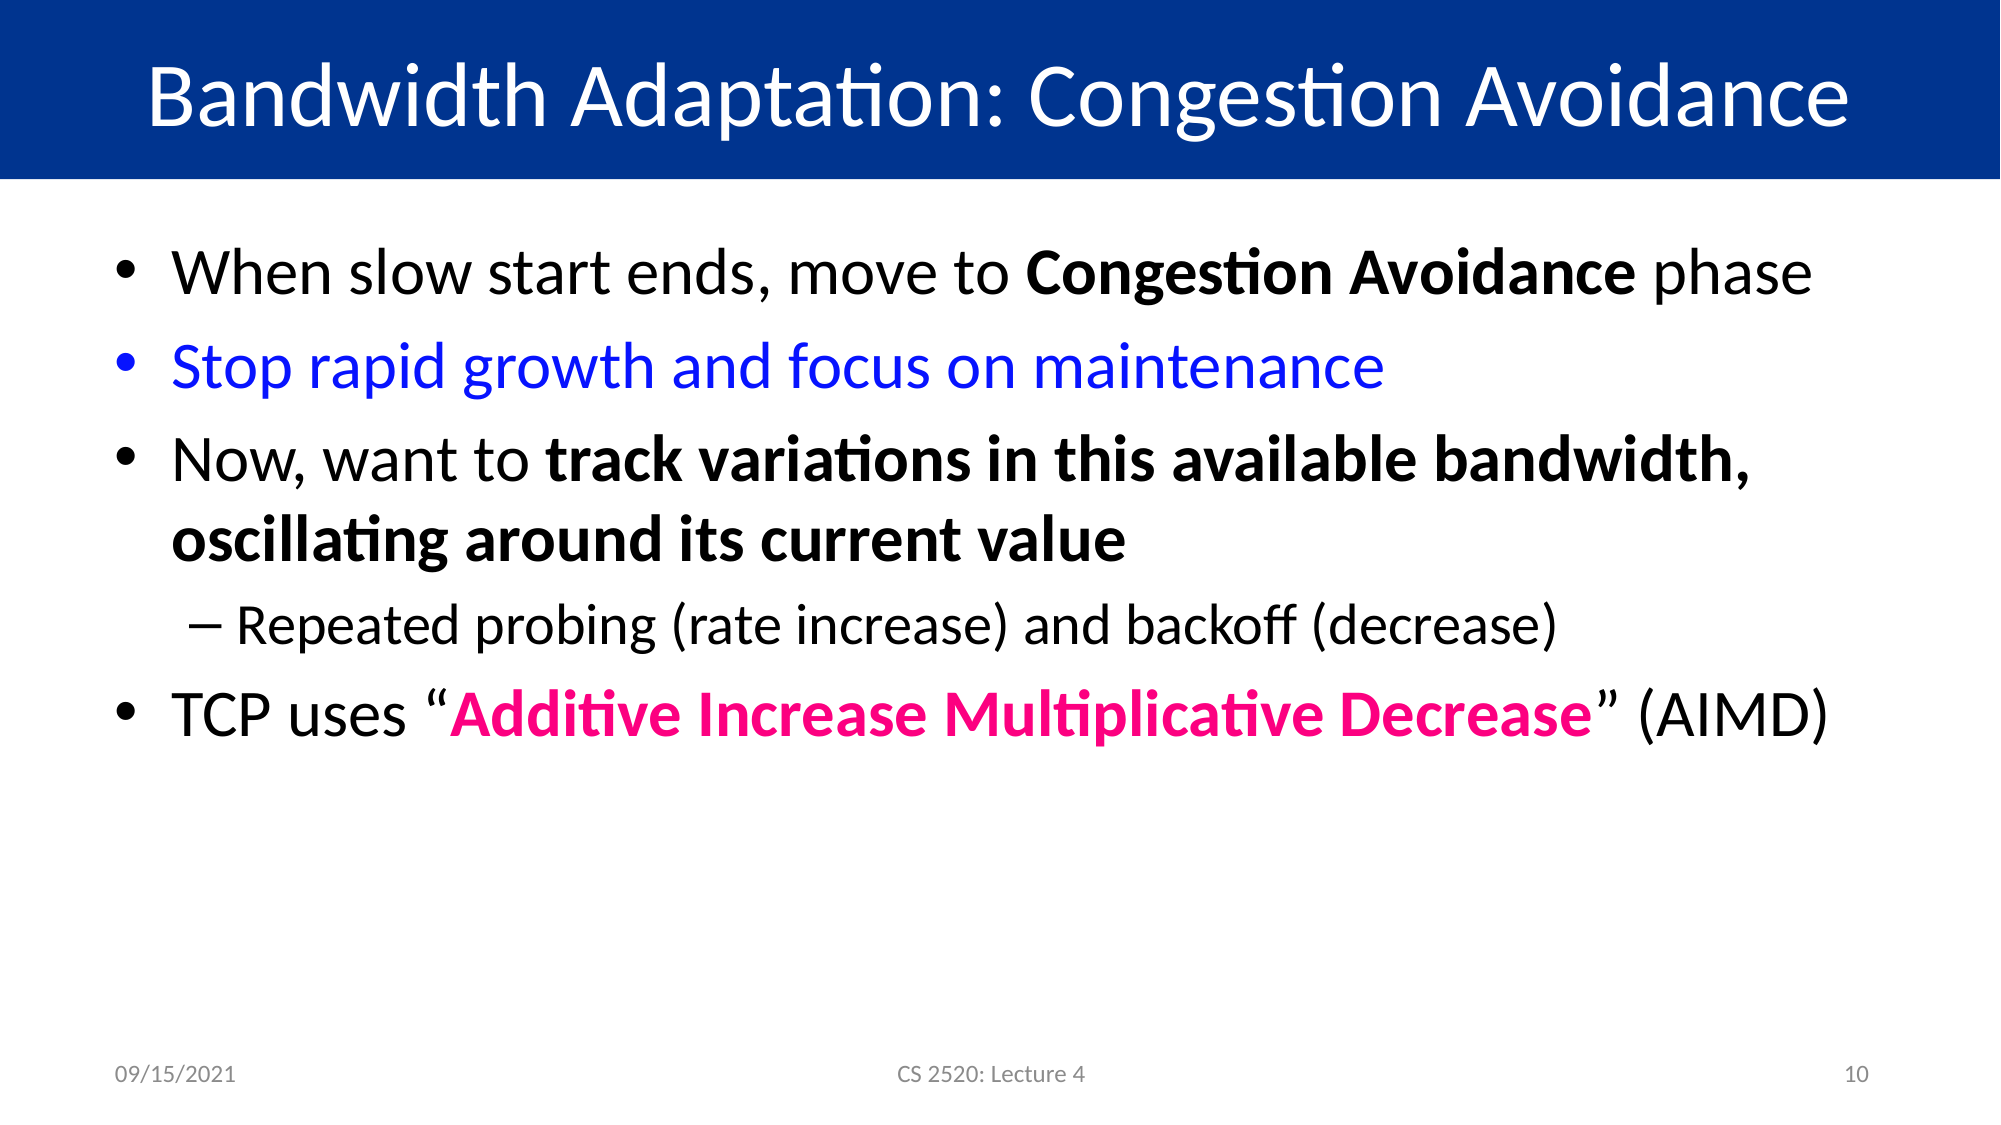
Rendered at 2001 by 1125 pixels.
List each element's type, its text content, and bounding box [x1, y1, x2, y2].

footer CS 2520: Lecture 4 [306, 1042, 1676, 1103]
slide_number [99, 1042, 306, 1103]
slide_number 10 [1676, 1042, 1885, 1103]
list When slow start ends, move to Congestion Avoidance phase Stop rapid growth and focus on maintenance Now, want to track variations in this available bandwidth, oscillating around its current value Repeated probing (rate increase) and backoff (decrease) TCP uses “Additive Increase Multiplicative Decrease” (AIMD) [99, 220, 1900, 1005]
title Bandwidth Adaptation: Congestion Avoidance [0, 0, 2000, 180]
